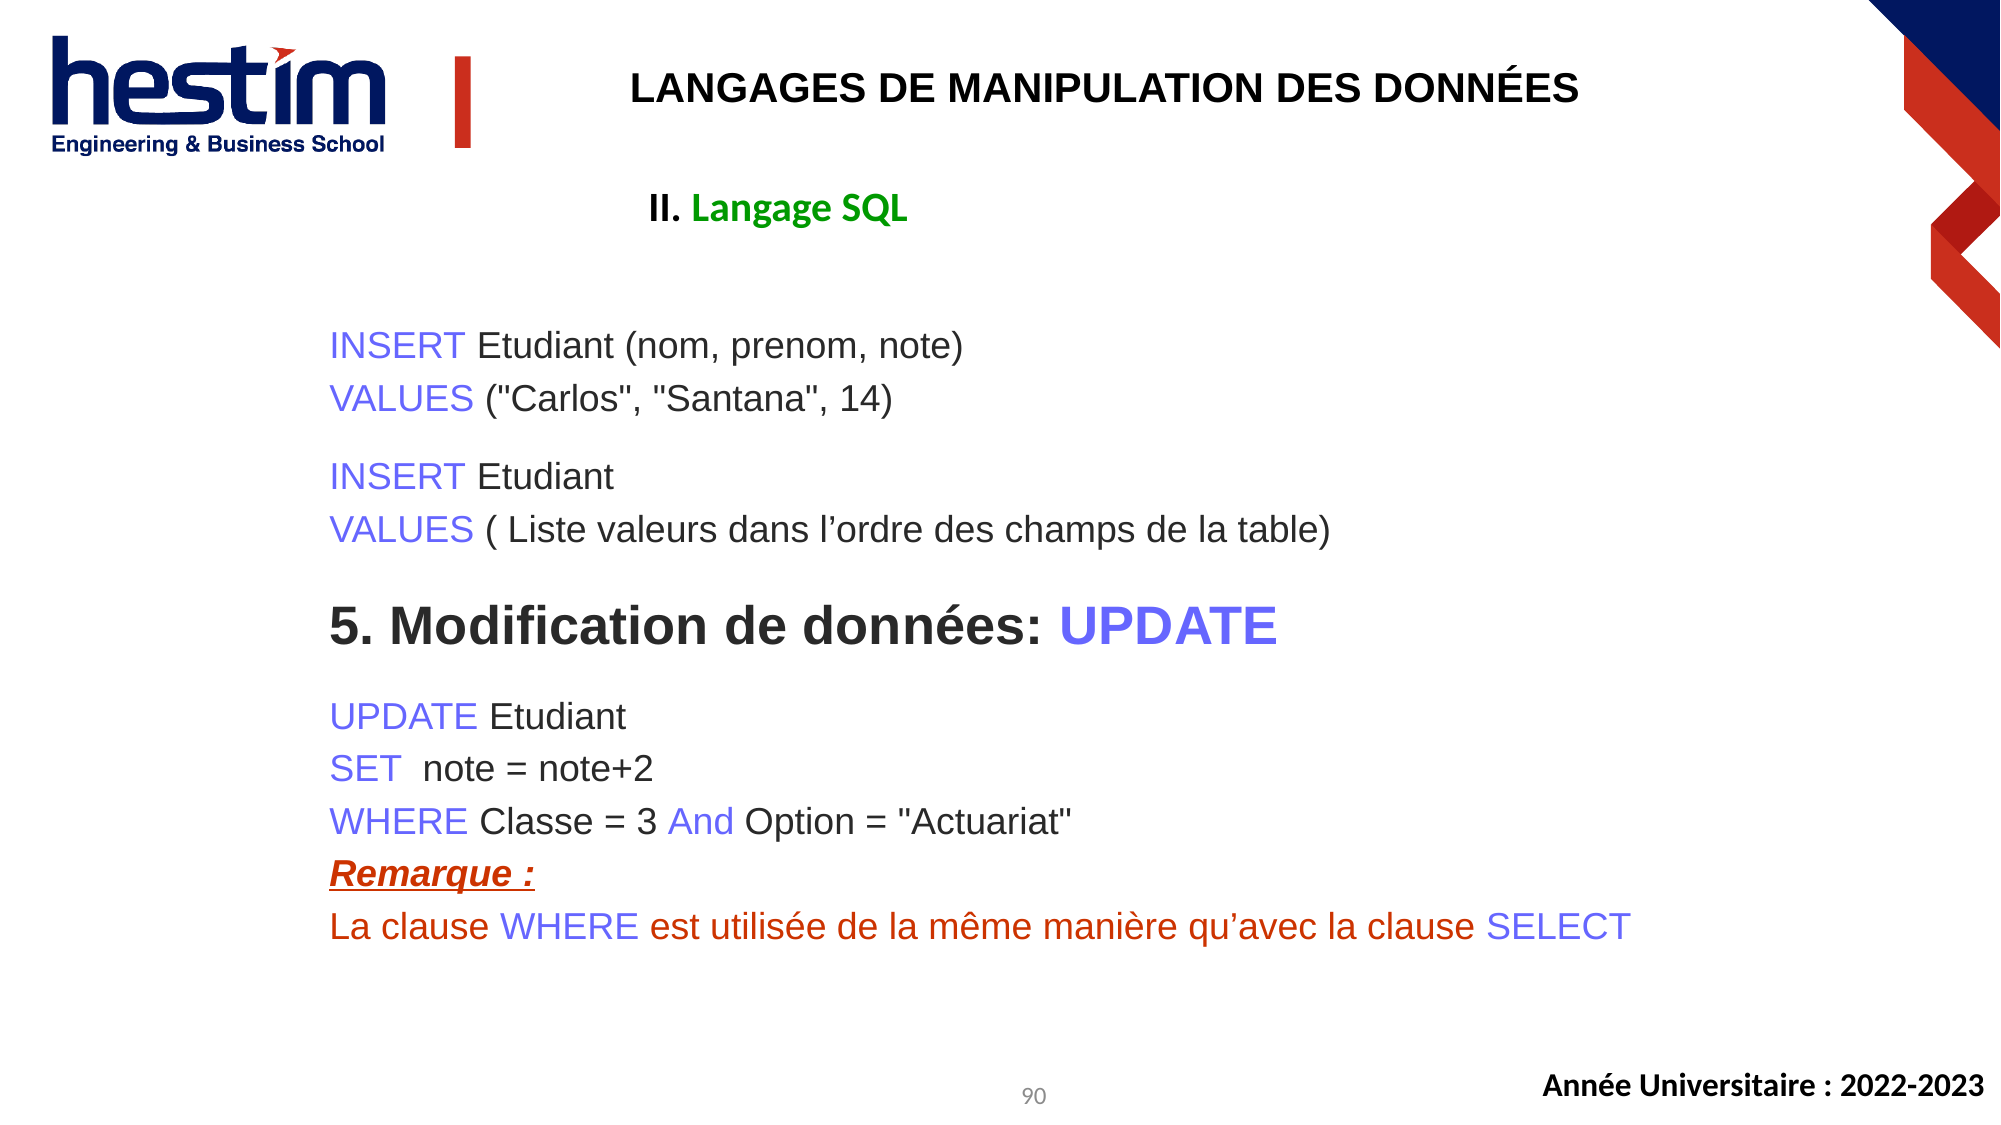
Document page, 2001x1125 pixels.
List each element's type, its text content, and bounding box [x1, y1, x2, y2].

text_box II. Langage SQL Année Universitaire : 2022-2023 [33, 175, 2000, 1125]
text_box INSERT Etudiant (nom, prenom, note) VALUES ("Carlos", "Santana", 14) INSERT Etudiant VALUES ( Liste valeurs dans l’ordre des champs de la table) 5. Modification de données: UPDATE UPDATE Etudiant SET note = note+2 WHERE Classe = 3 And Option = "Actuariat" Remarque : La clause WHERE est utilisée de la même manière qu’avec la clause SELECT [314, 313, 1650, 987]
text_box LANGAGES DE MANIPULATION DES DONNÉES [512, 59, 1697, 157]
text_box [1866, 0, 2000, 350]
picture [33, 28, 403, 162]
text_box [454, 55, 472, 149]
slide_number 90 [808, 1065, 1259, 1125]
